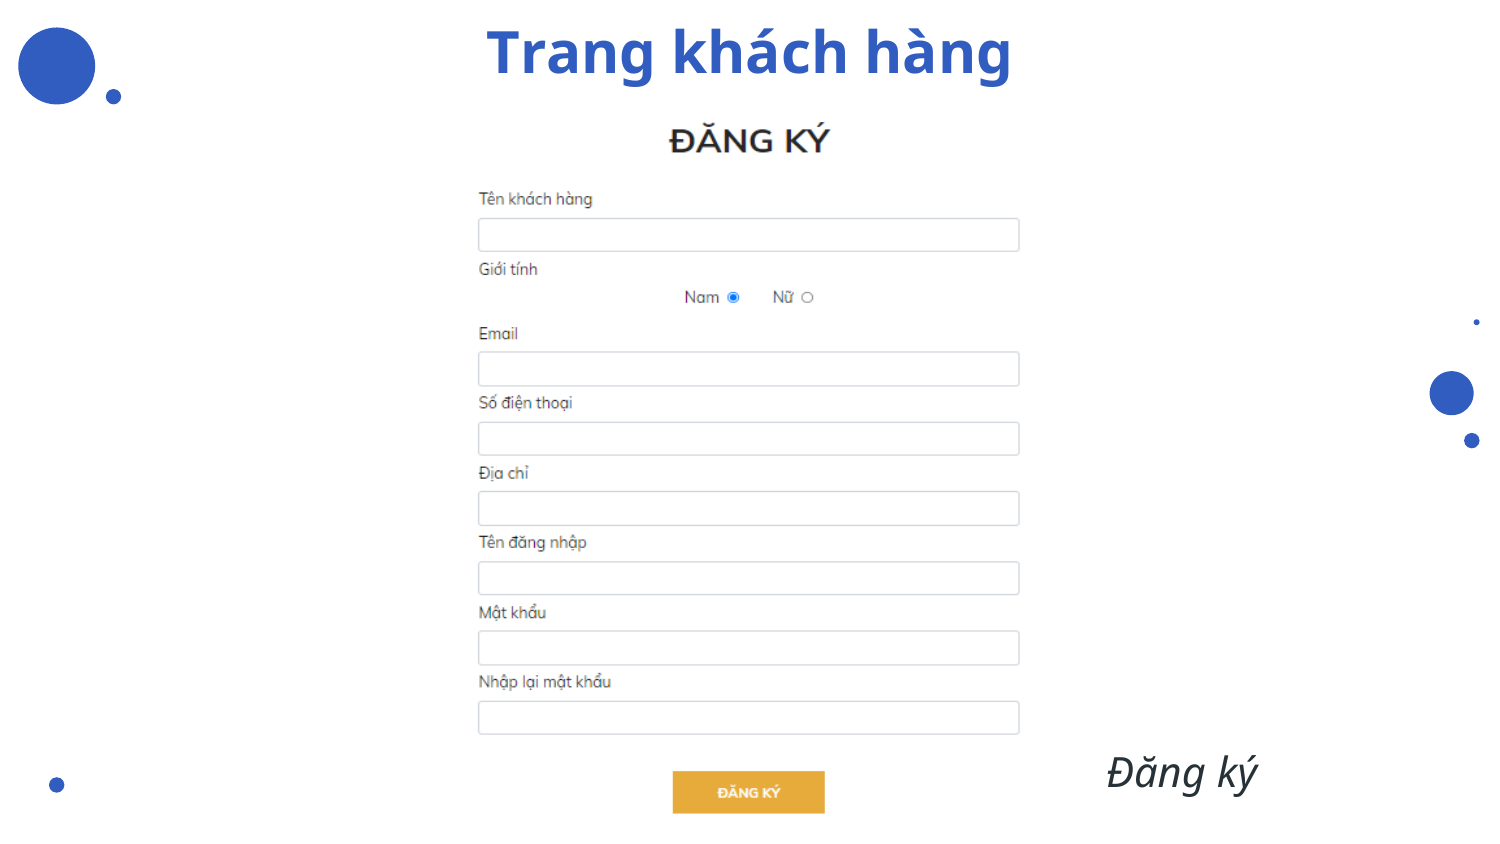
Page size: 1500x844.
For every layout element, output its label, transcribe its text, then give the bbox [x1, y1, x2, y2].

subtitle Đăng ký [1081, 705, 1425, 805]
picture [421, 104, 1077, 827]
title Trang khách hàng [112, 0, 1388, 94]
